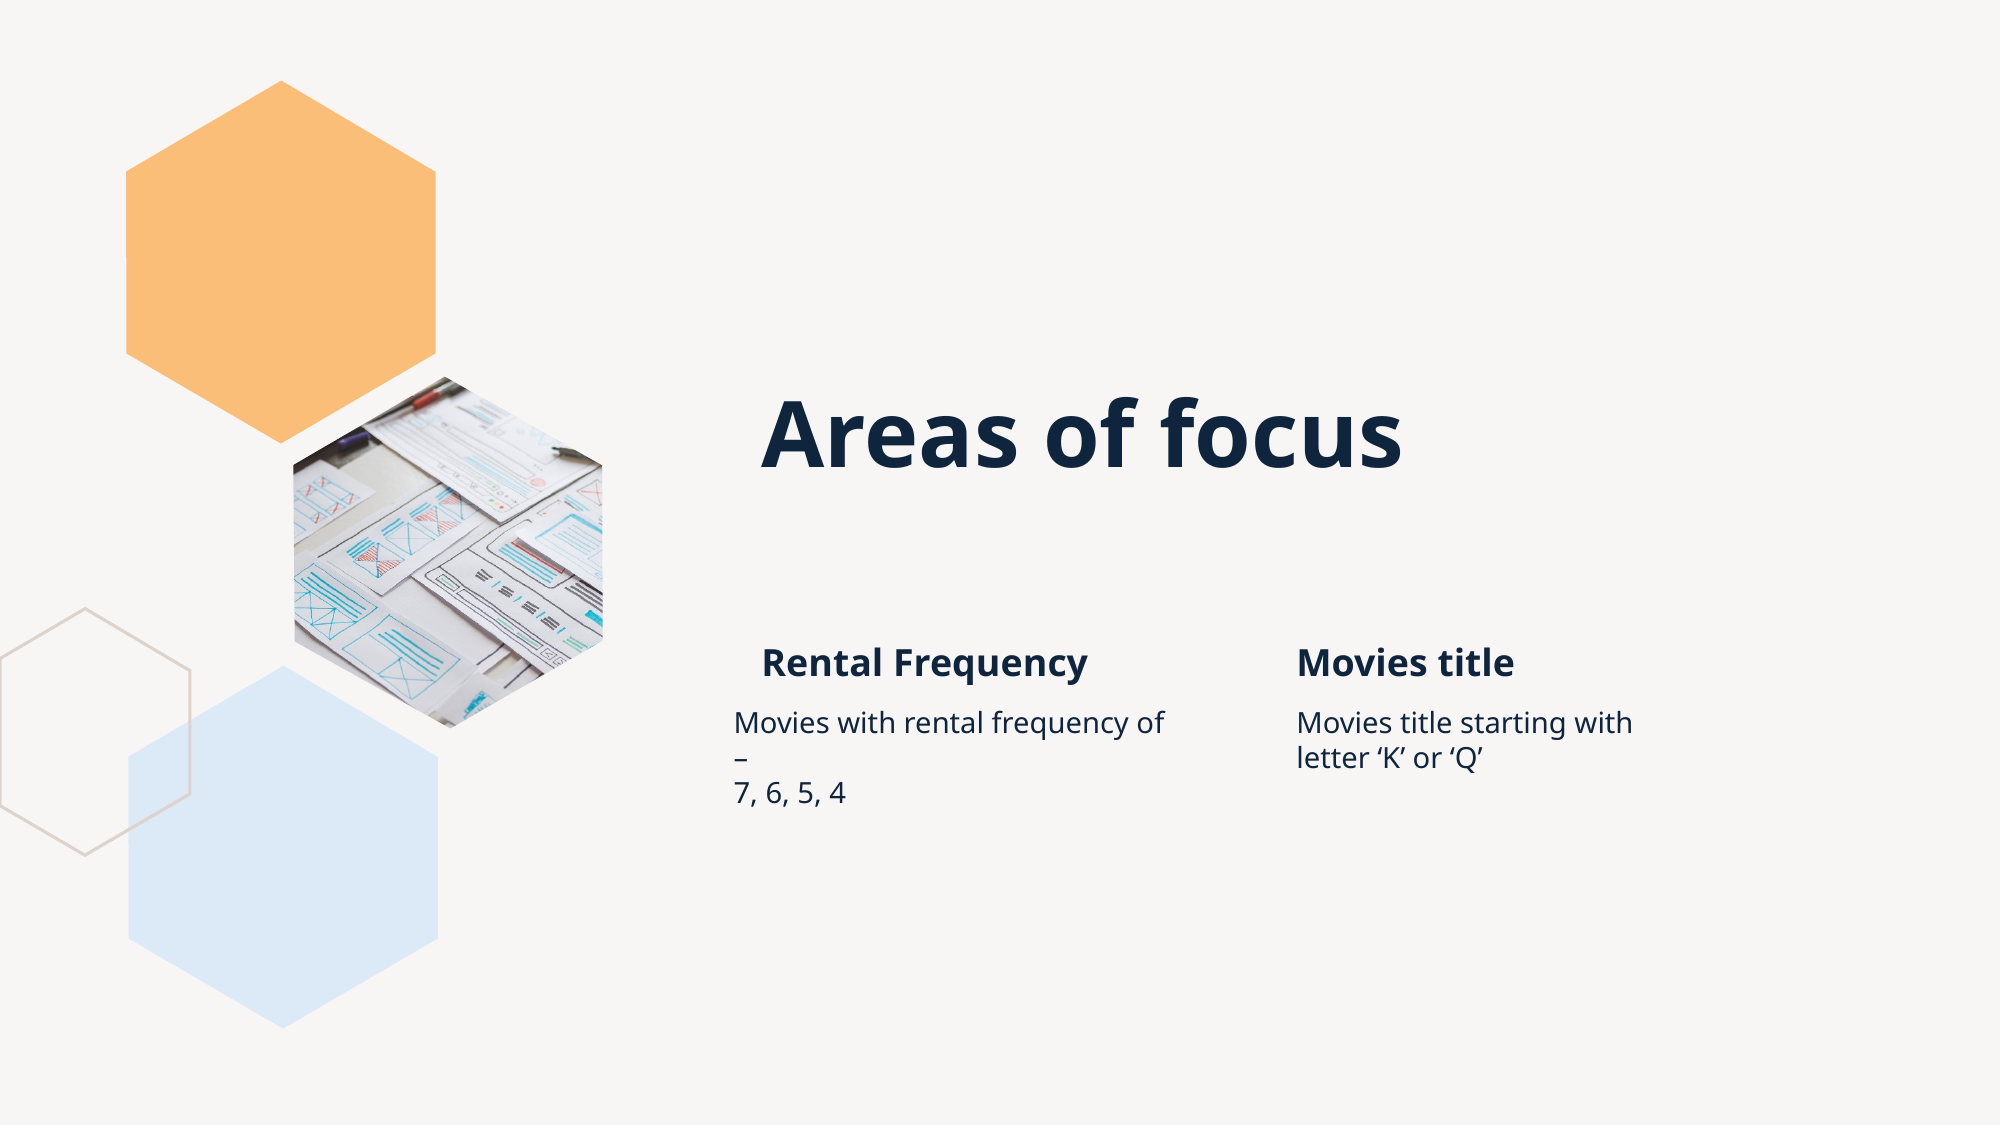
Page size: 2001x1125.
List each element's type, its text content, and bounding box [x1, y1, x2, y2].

list Movies title starting with letter ‘K’ or ‘Q’ [1281, 696, 1717, 980]
list Rental Frequency [746, 594, 1182, 692]
list Movies with rental frequency of – 7, 6, 5, 4 [718, 696, 1182, 980]
title Areas of focus [746, 277, 1830, 495]
list Movies title [1281, 594, 1776, 692]
picture [293, 376, 603, 729]
